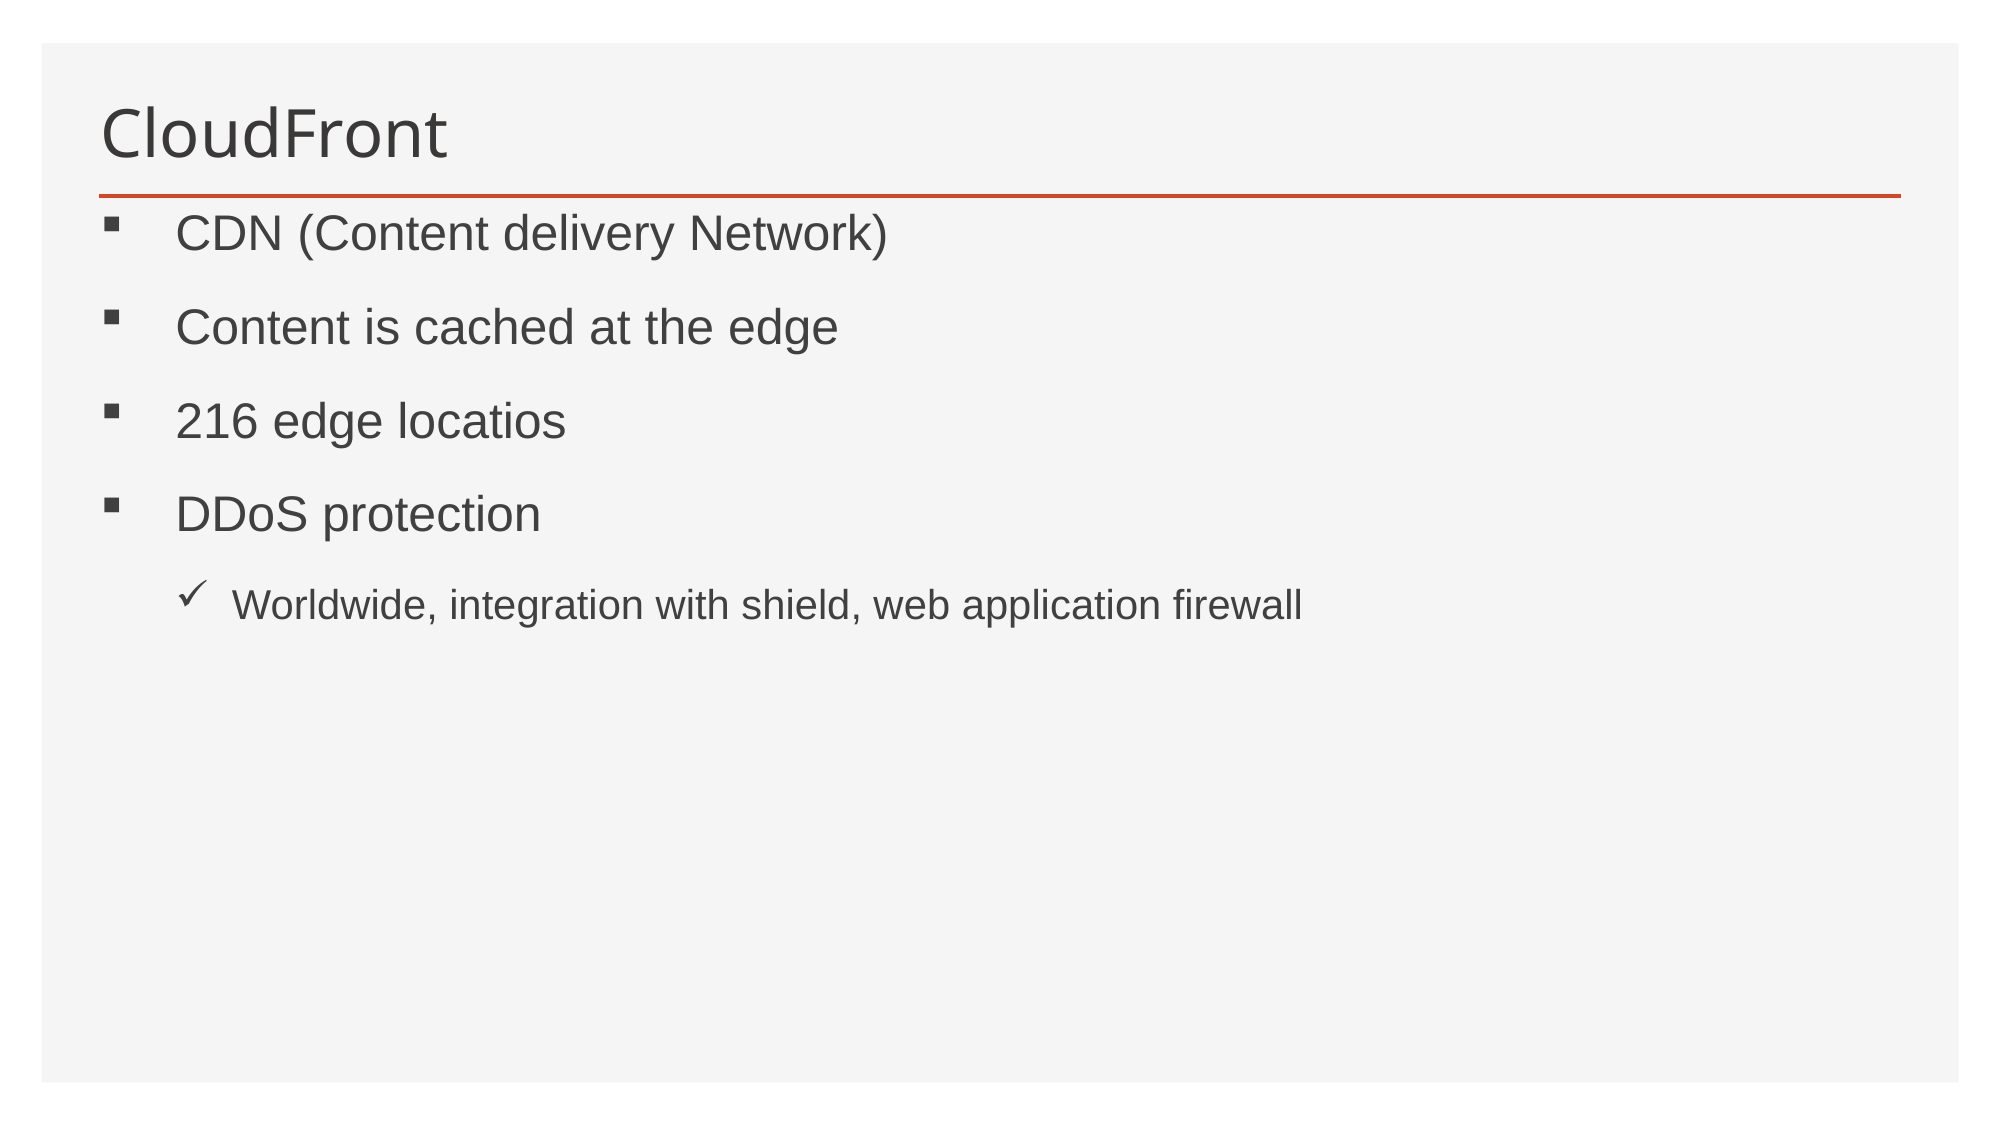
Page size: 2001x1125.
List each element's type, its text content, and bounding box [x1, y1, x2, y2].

title CloudFront [85, 73, 1214, 179]
list CDN (Content delivery Network) Content is cached at the edge 216 edge locatios DDoS protection Worldwide, integration with shield, web application firewall [85, 204, 1711, 1052]
